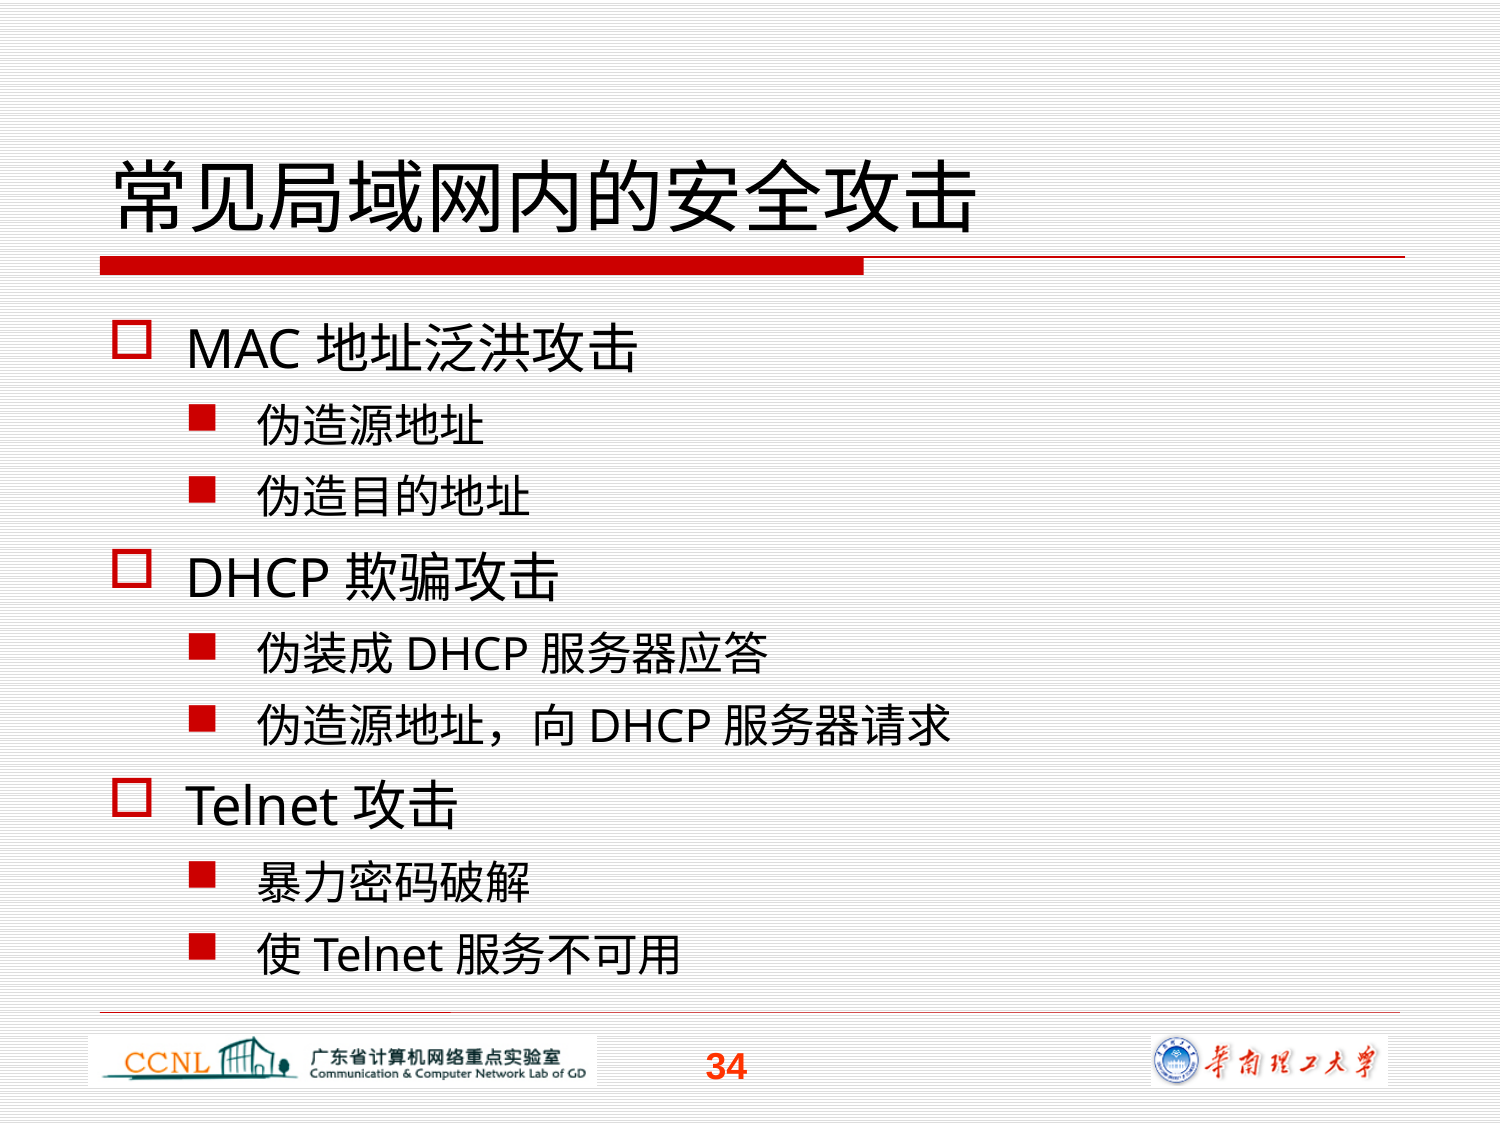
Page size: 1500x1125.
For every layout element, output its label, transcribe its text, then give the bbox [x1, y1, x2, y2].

list MAC地址泛洪攻击 伪造源地址 伪造目的地址 DHCP欺骗攻击 伪装成DHCP服务器应答 伪造源地址，向DHCP服务器请求 Telnet攻击 暴力密码破解 使Telnet服务不可用 [92, 287, 1406, 988]
picture [1151, 1034, 1388, 1086]
picture [88, 1034, 597, 1086]
title 常见局域网内的安全攻击 [93, 49, 1407, 250]
